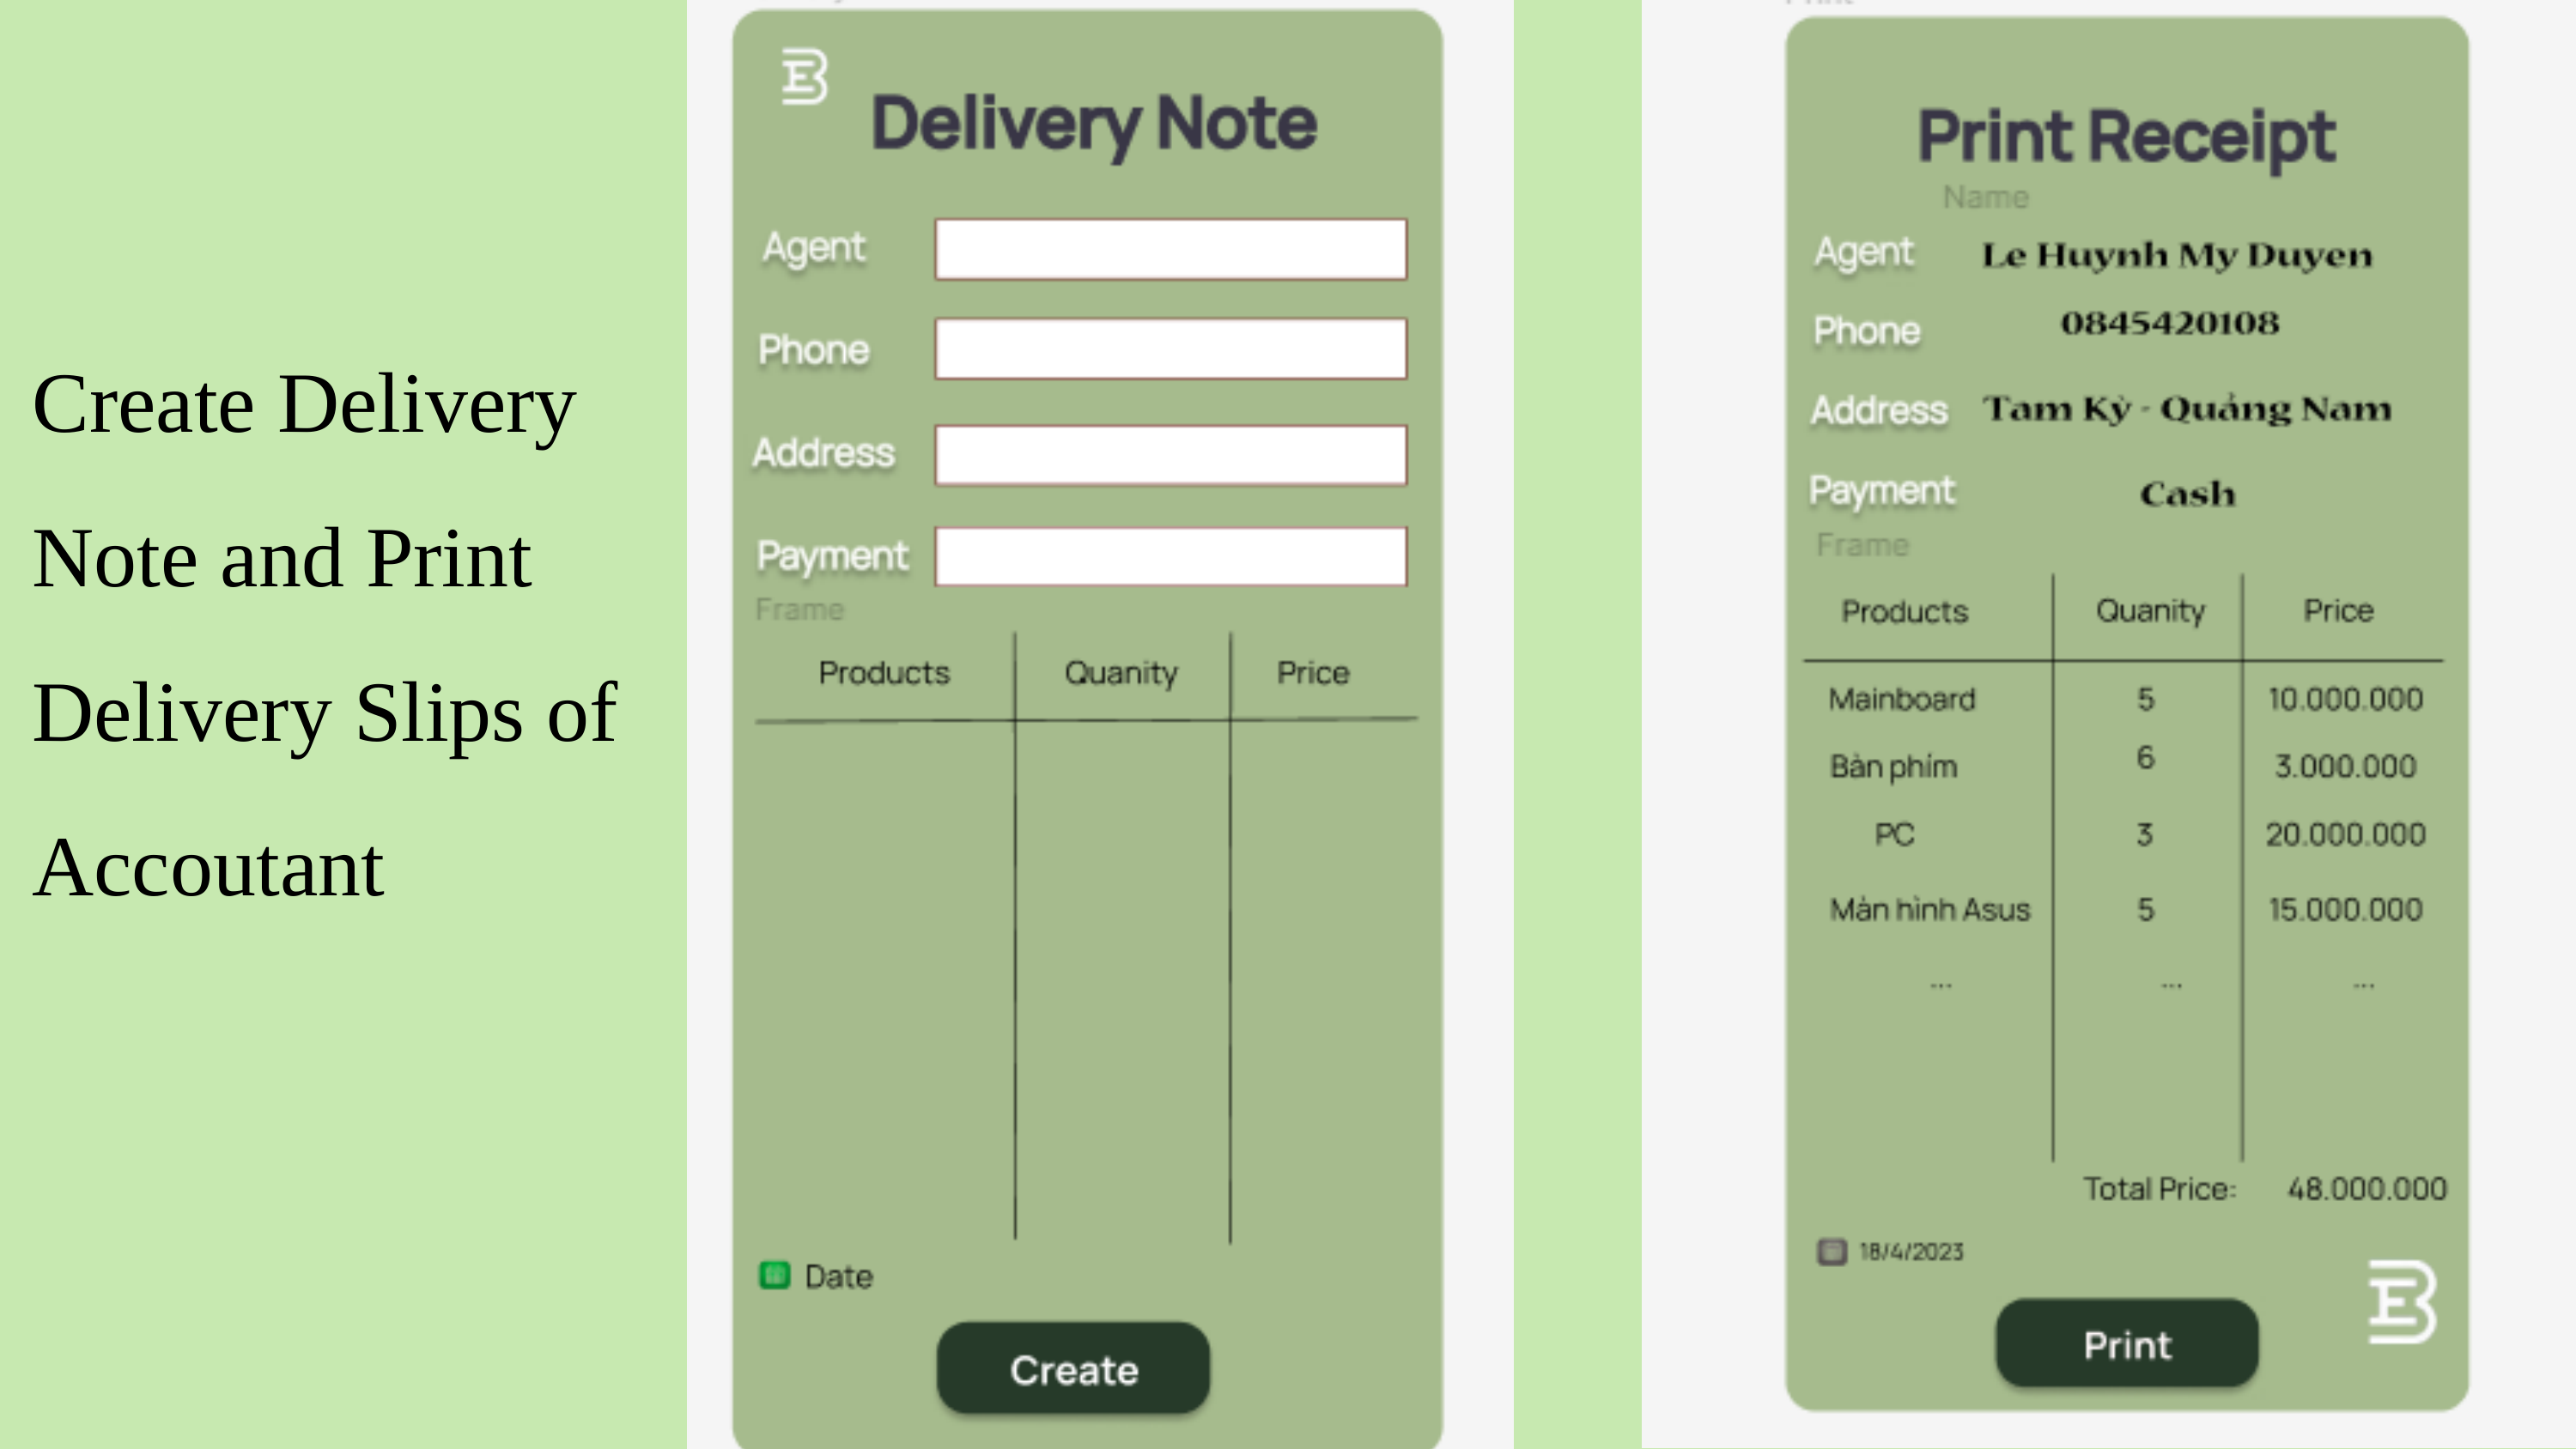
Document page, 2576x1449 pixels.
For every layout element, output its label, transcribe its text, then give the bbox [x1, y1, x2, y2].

picture [1642, 0, 2576, 1448]
text_box Create Delivery Note and Print Delivery Slips of Accoutant [32, 294, 682, 913]
picture [686, 0, 1514, 1449]
